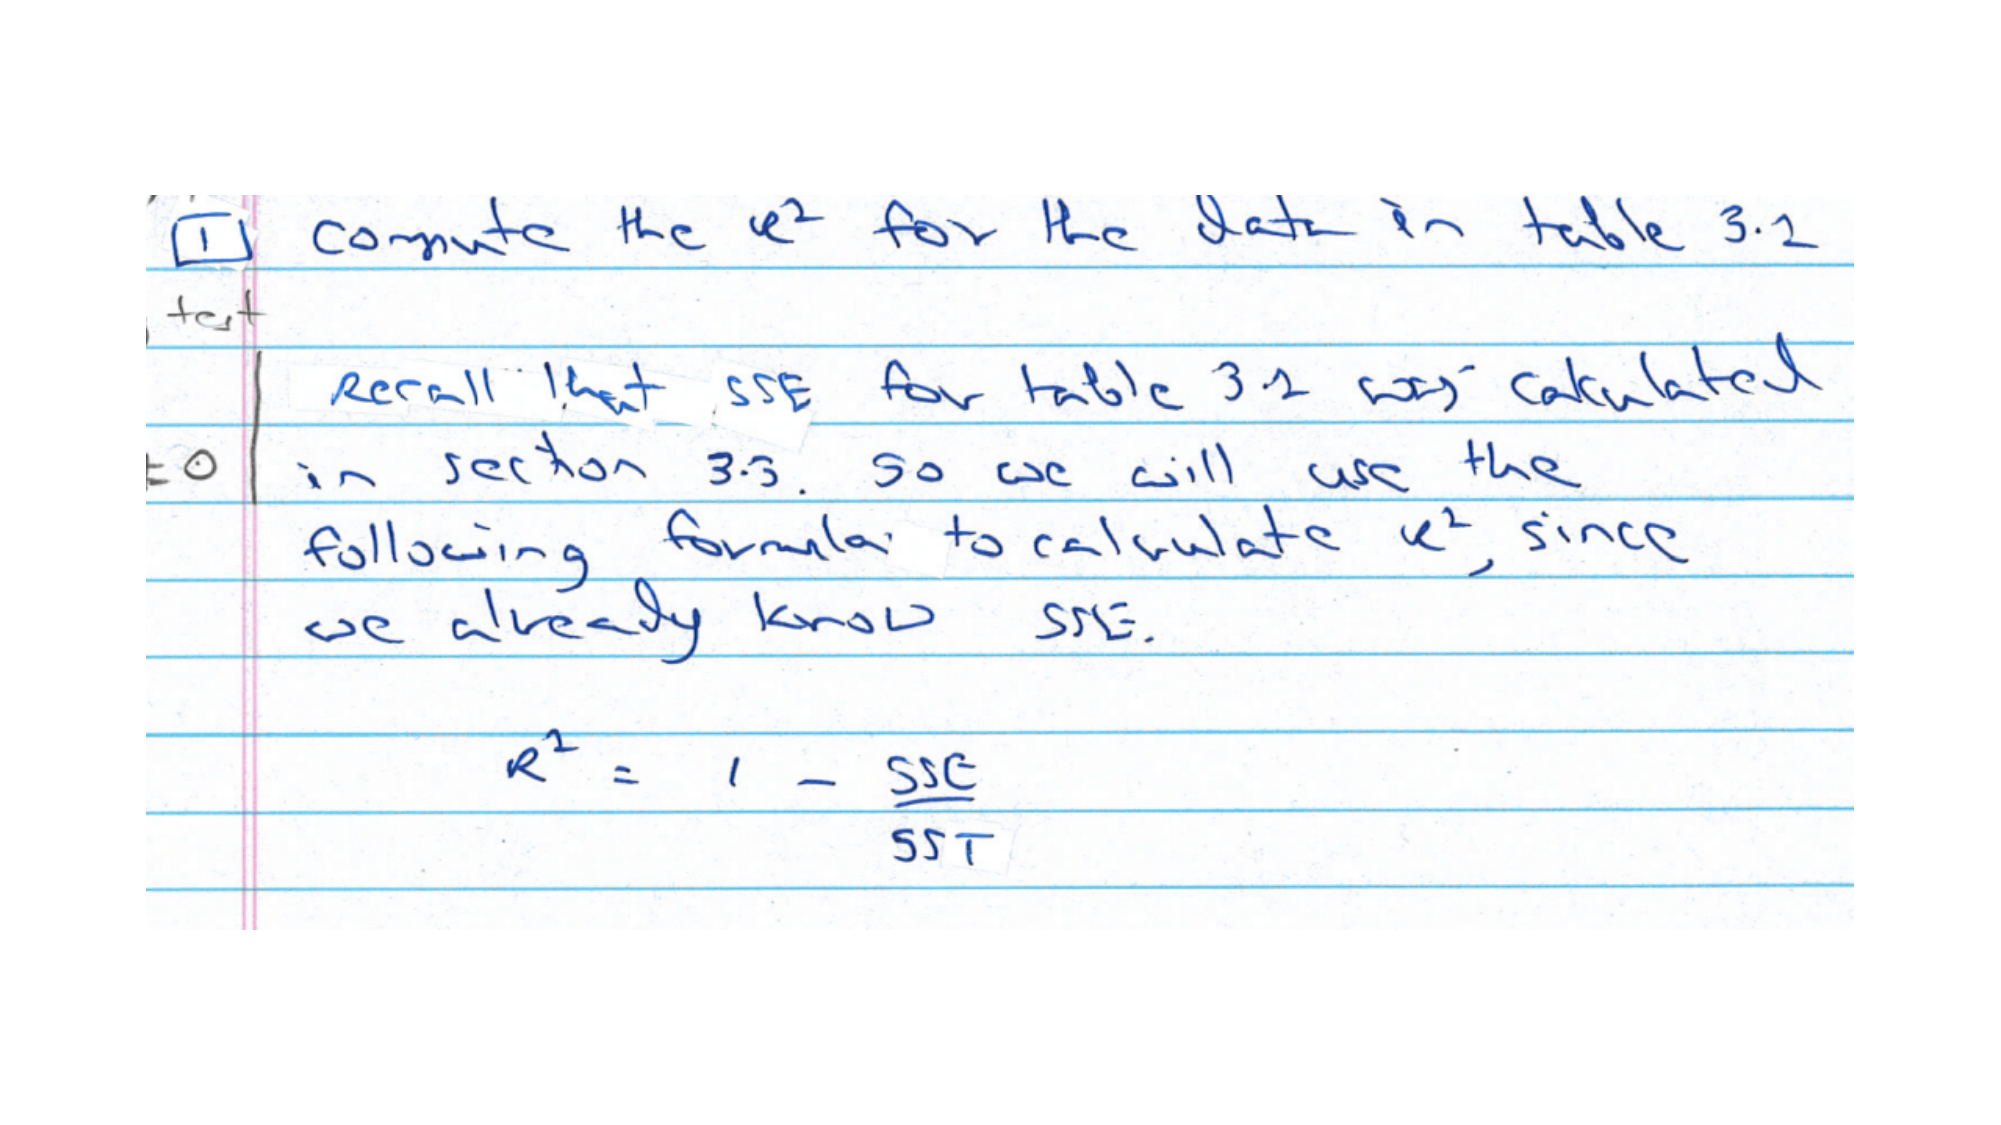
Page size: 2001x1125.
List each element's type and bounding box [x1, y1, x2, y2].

picture [146, 195, 1854, 930]
